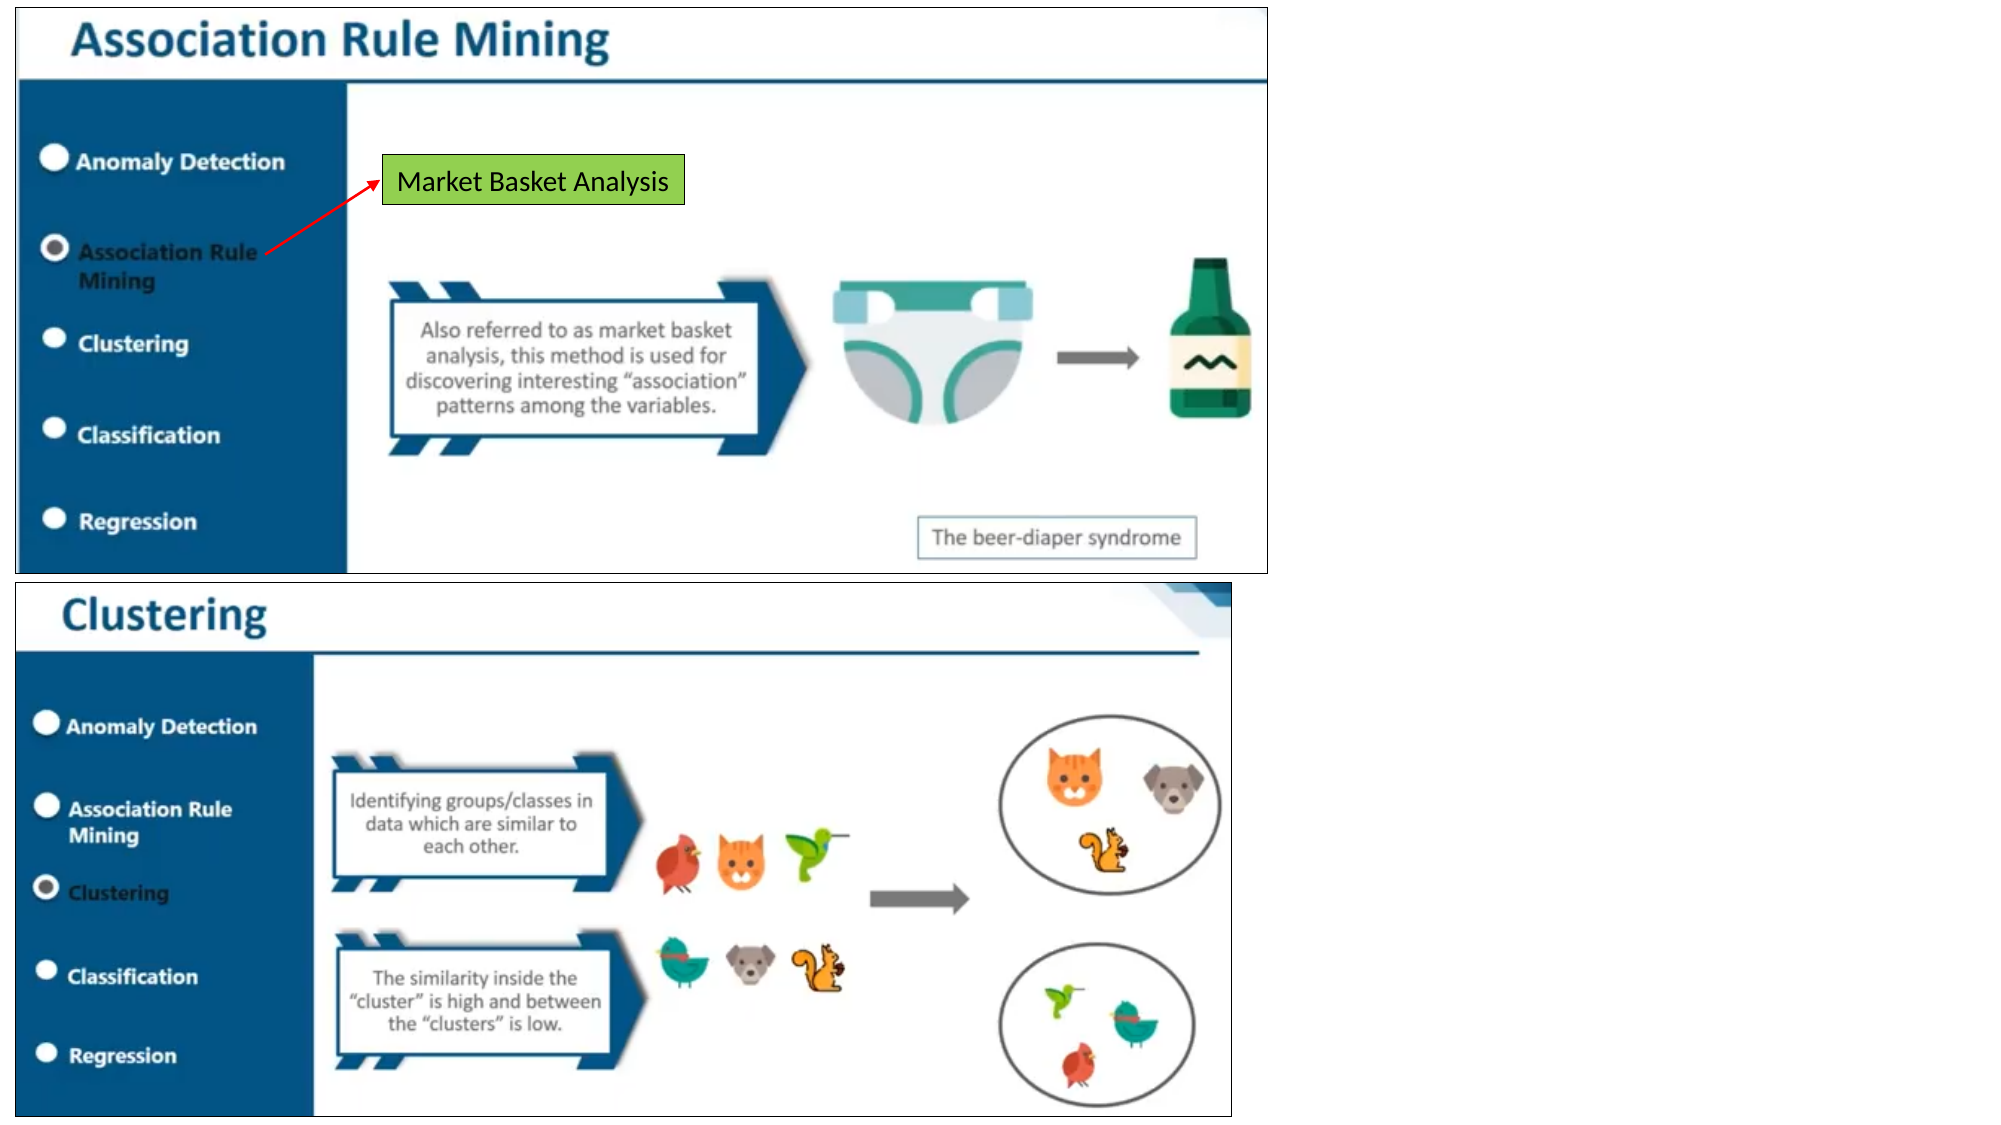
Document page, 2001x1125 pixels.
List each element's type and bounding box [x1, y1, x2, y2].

picture [15, 7, 1268, 574]
text_box [265, 179, 381, 255]
picture [15, 582, 1232, 1117]
